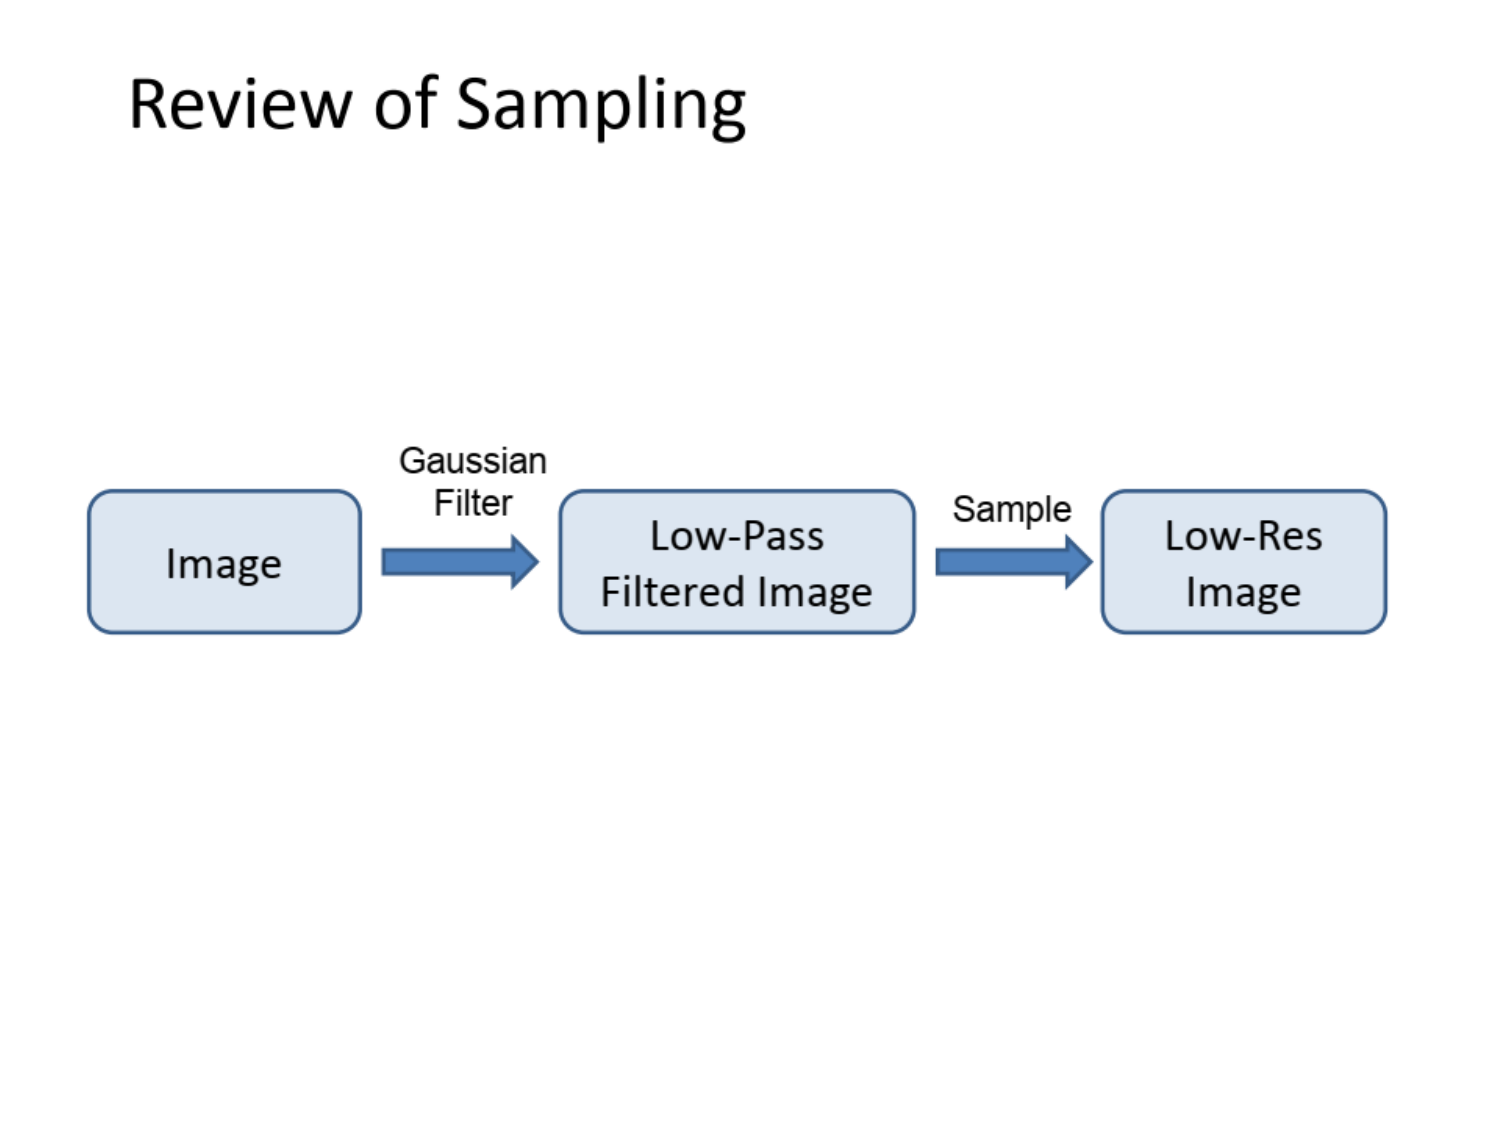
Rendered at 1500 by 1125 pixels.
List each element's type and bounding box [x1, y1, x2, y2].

picture [41, 31, 1458, 1094]
